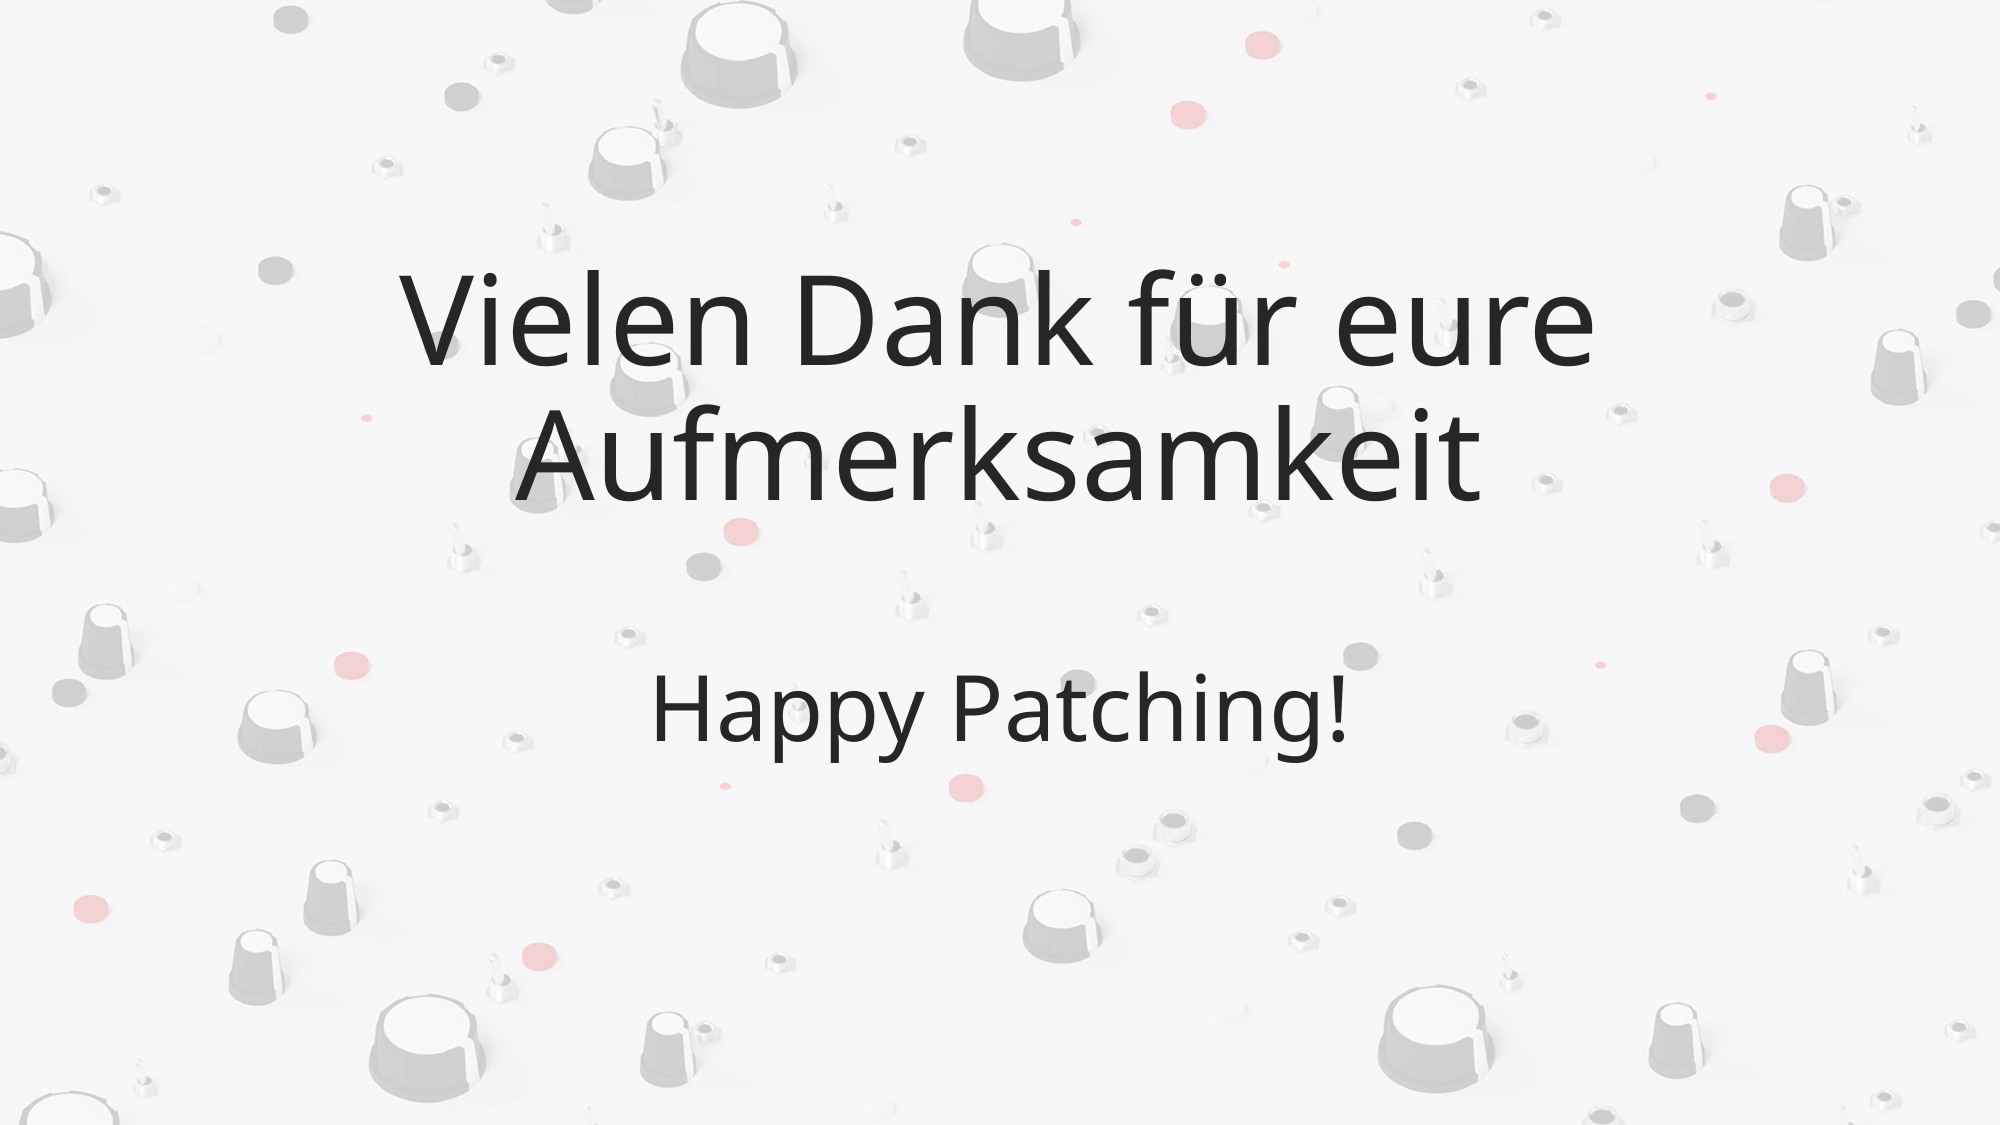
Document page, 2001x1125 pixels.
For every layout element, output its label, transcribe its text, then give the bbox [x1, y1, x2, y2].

title Vielen Dank für eure Aufmerksamkeit Happy Patching! [137, 59, 1863, 960]
